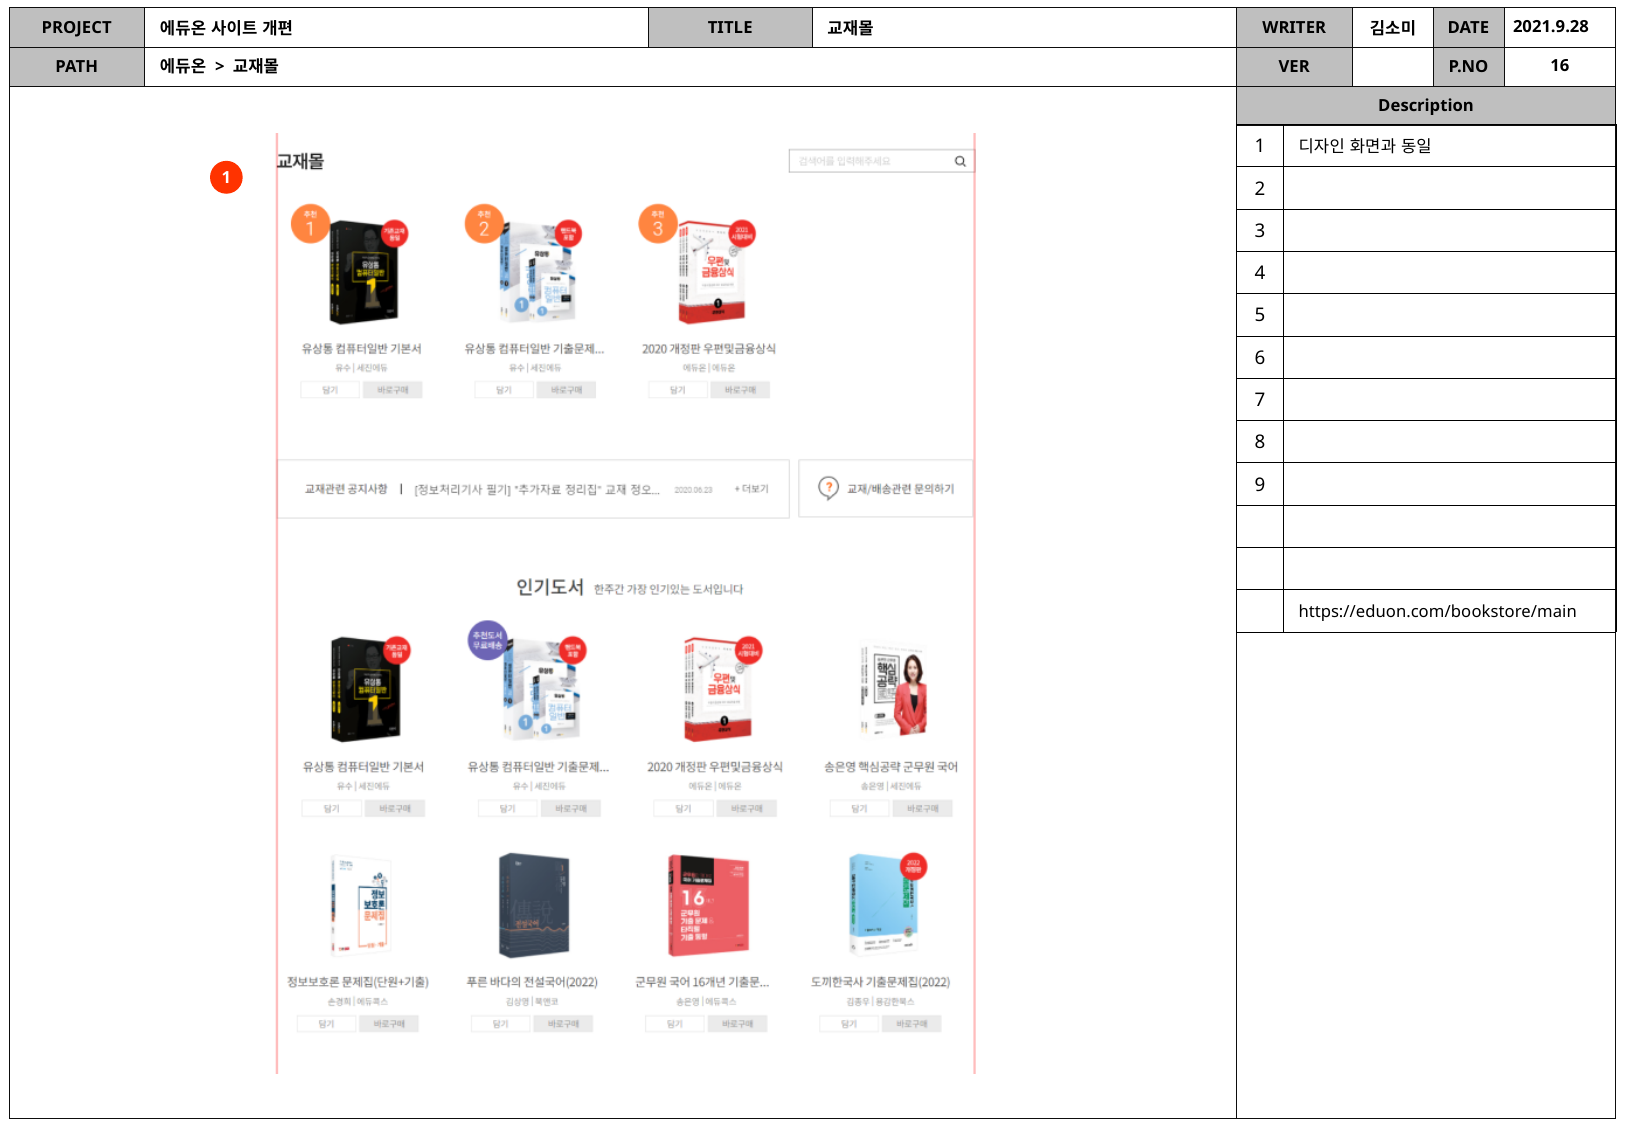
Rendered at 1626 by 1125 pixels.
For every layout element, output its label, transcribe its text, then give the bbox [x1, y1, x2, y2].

table_header 디자인 화면과 동일 [1284, 125, 1616, 166]
table_cell 9 [1237, 463, 1283, 505]
picture [270, 133, 977, 1074]
table_cell 2 [1237, 167, 1283, 209]
table_cell [1284, 337, 1616, 378]
table_cell [1284, 252, 1616, 293]
table_cell [1284, 506, 1616, 547]
table_header 1 [1237, 125, 1283, 166]
table_cell 8 [1237, 421, 1283, 462]
table_cell 7 [1237, 379, 1283, 420]
text_box 2021.9.28 [1498, 8, 1623, 44]
table_cell 6 [1237, 337, 1283, 378]
table_cell [1284, 421, 1616, 462]
text_box 1 [210, 160, 243, 194]
table_cell [1237, 548, 1283, 589]
text_box 에듀온 > 교재몰 [145, 48, 1226, 84]
table_cell 5 [1237, 294, 1283, 336]
table_cell [1284, 167, 1616, 209]
table_cell [1284, 463, 1616, 505]
table_cell 4 [1237, 252, 1283, 293]
text_box 교재몰 [812, 10, 1132, 46]
table_cell [1237, 506, 1283, 547]
table_cell 3 [1237, 210, 1283, 251]
table_cell [1284, 379, 1616, 420]
table_cell [1284, 548, 1616, 589]
table_cell [1237, 590, 1283, 632]
table_cell [1284, 210, 1616, 251]
table_cell [1284, 294, 1616, 336]
text_box 16 [1502, 46, 1618, 82]
text_box 에듀온 사이트 개편 [145, 10, 624, 46]
table_cell https://eduon.com/bookstore/main [1284, 590, 1616, 632]
